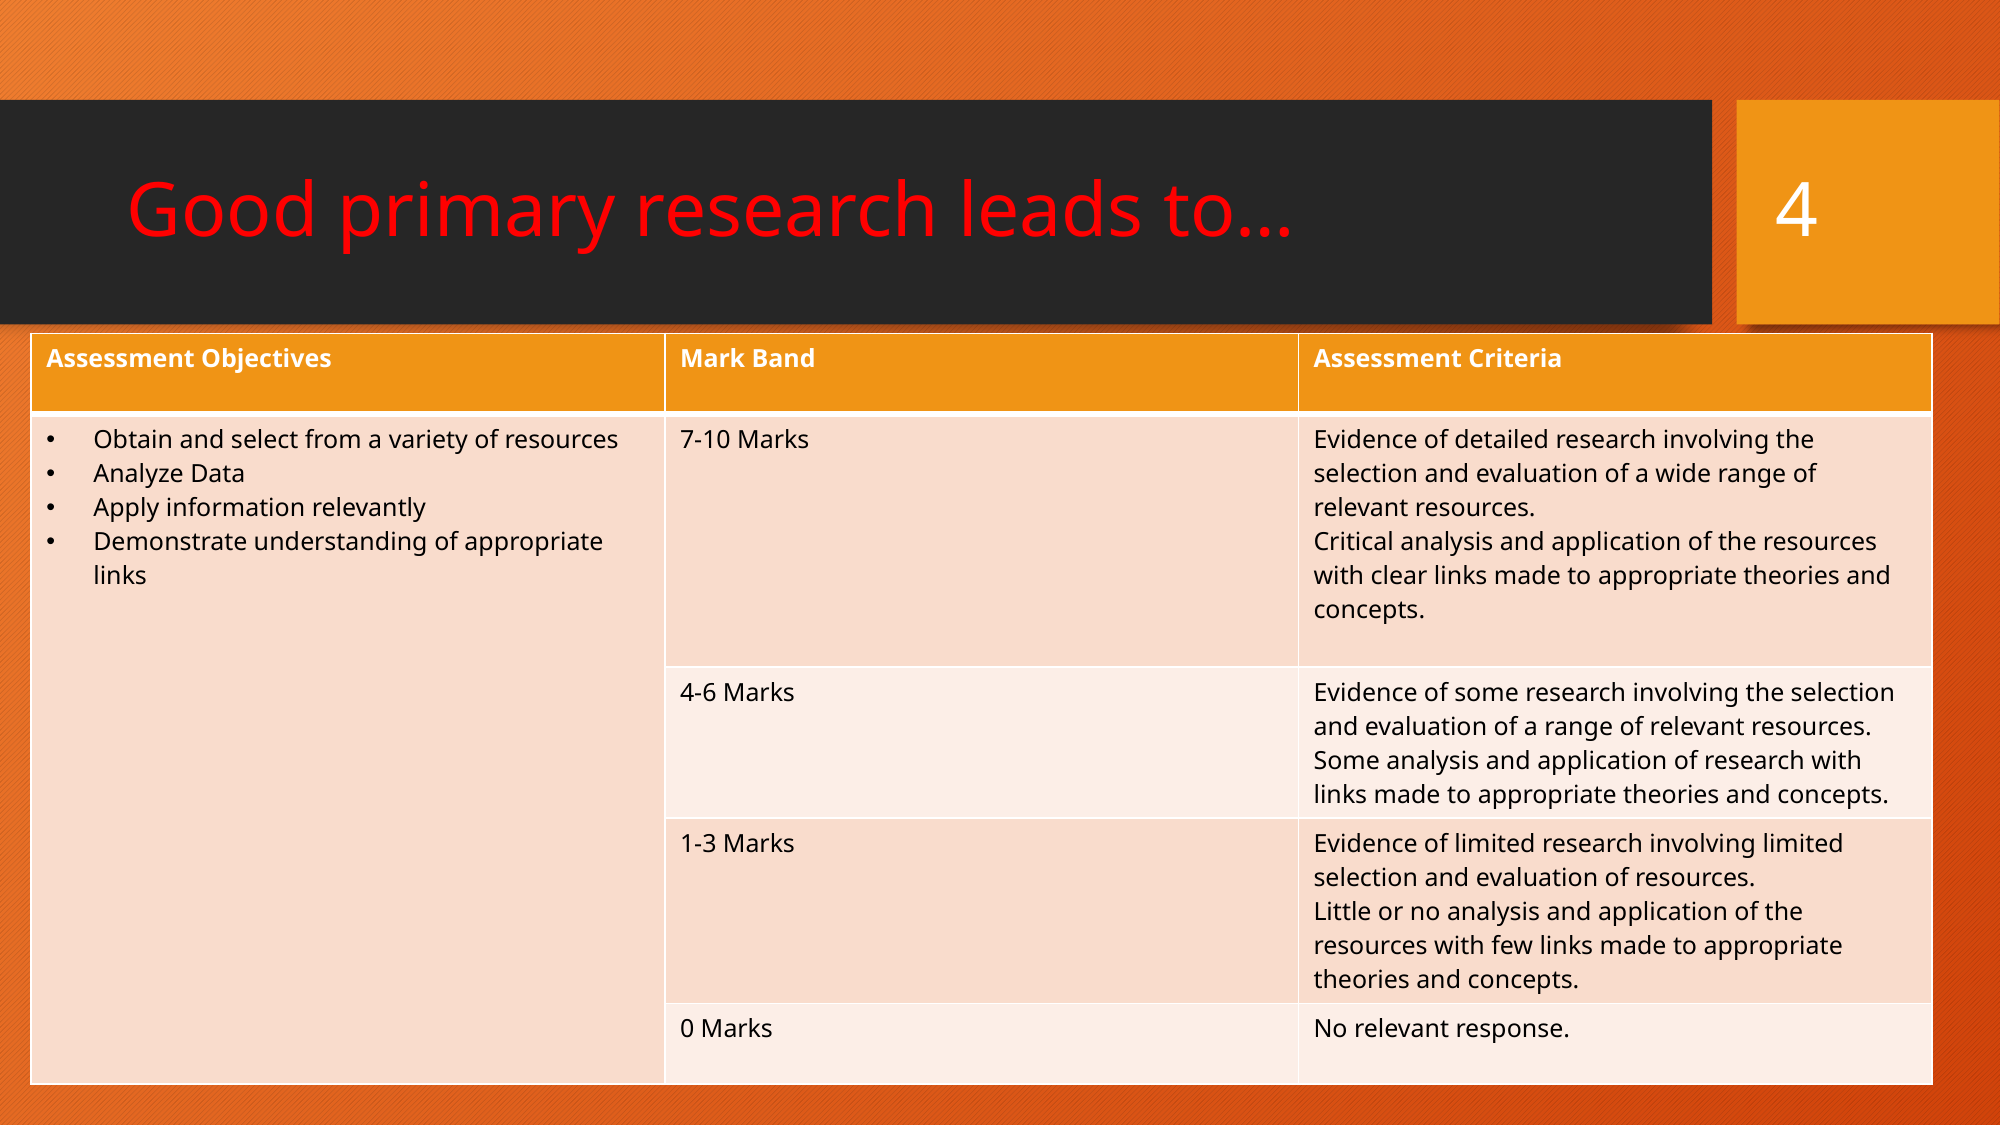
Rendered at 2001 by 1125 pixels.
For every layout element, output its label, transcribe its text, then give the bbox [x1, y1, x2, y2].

table_cell No relevant response. [1299, 1004, 1931, 1083]
table_cell 1-3 Marks [666, 819, 1298, 1003]
table_cell 4-6 Marks [666, 668, 1298, 817]
table_cell 0 Marks [666, 1004, 1298, 1083]
table_header Assessment Objectives [32, 334, 664, 411]
title Good primary research leads to… [111, 123, 1689, 301]
table_header Assessment Criteria [1299, 334, 1931, 411]
table_cell Obtain and select from a variety of resources Analyze Data Apply information relevantly Demonstrate understanding of appropriate links [32, 417, 664, 1083]
table_header Mark Band [666, 334, 1298, 411]
slide_number 4 [1760, 123, 1950, 303]
picture [0, 325, 1713, 376]
table_cell Evidence of detailed research involving the selection and evaluation of a wide range of relevant resources. Critical analysis and application of the resources with clear links made to appropriate theories and concepts. [1299, 417, 1931, 666]
picture [1736, 325, 2000, 347]
table_cell Evidence of some research involving the selection and evaluation of a range of relevant resources. Some analysis and application of research with links made to appropriate theories and concepts. [1299, 668, 1931, 817]
table_cell 7-10 Marks [666, 417, 1298, 666]
table_cell Evidence of limited research involving limited selection and evaluation of resources. Little or no analysis and application of the resources with few links made to appropriate theories and concepts. [1299, 819, 1931, 1003]
